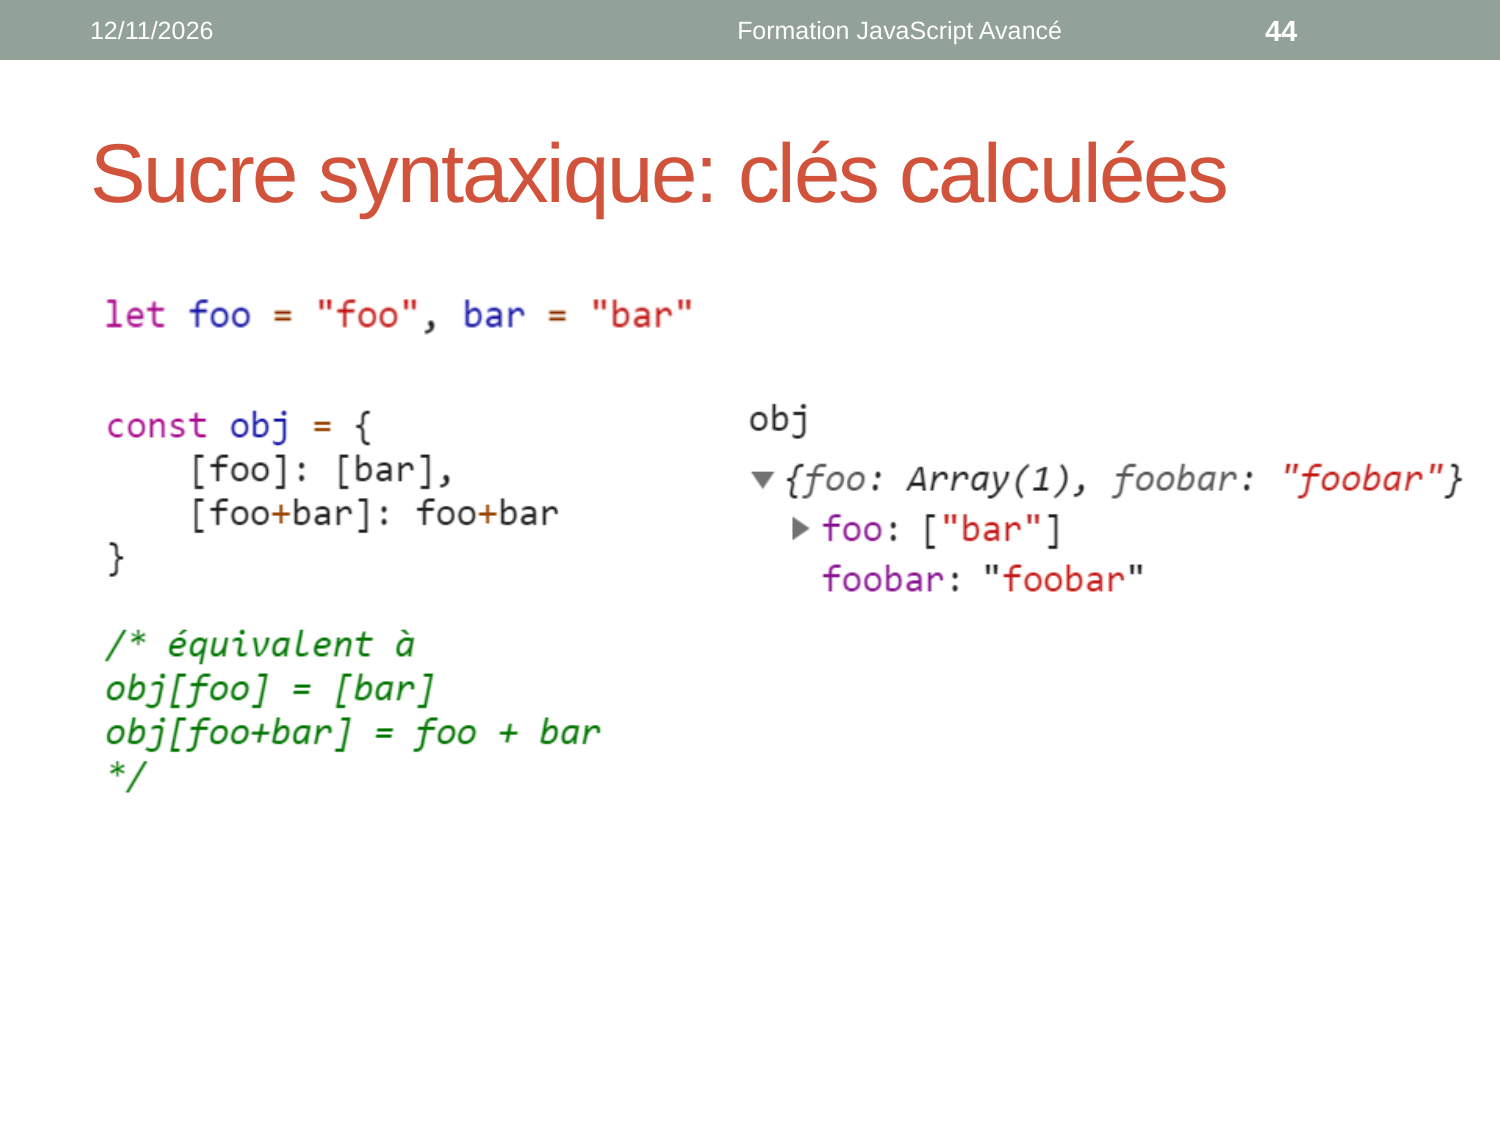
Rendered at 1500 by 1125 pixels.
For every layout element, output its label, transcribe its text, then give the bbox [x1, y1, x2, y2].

title Sucre syntaxique: clés calculées [75, 87, 1425, 250]
picture [92, 283, 715, 354]
footer Formation JavaScript Avancé [562, 3, 1238, 57]
picture [76, 396, 627, 810]
slide_number 44 [1250, 3, 1425, 57]
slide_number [75, 3, 550, 57]
picture [737, 398, 1473, 609]
